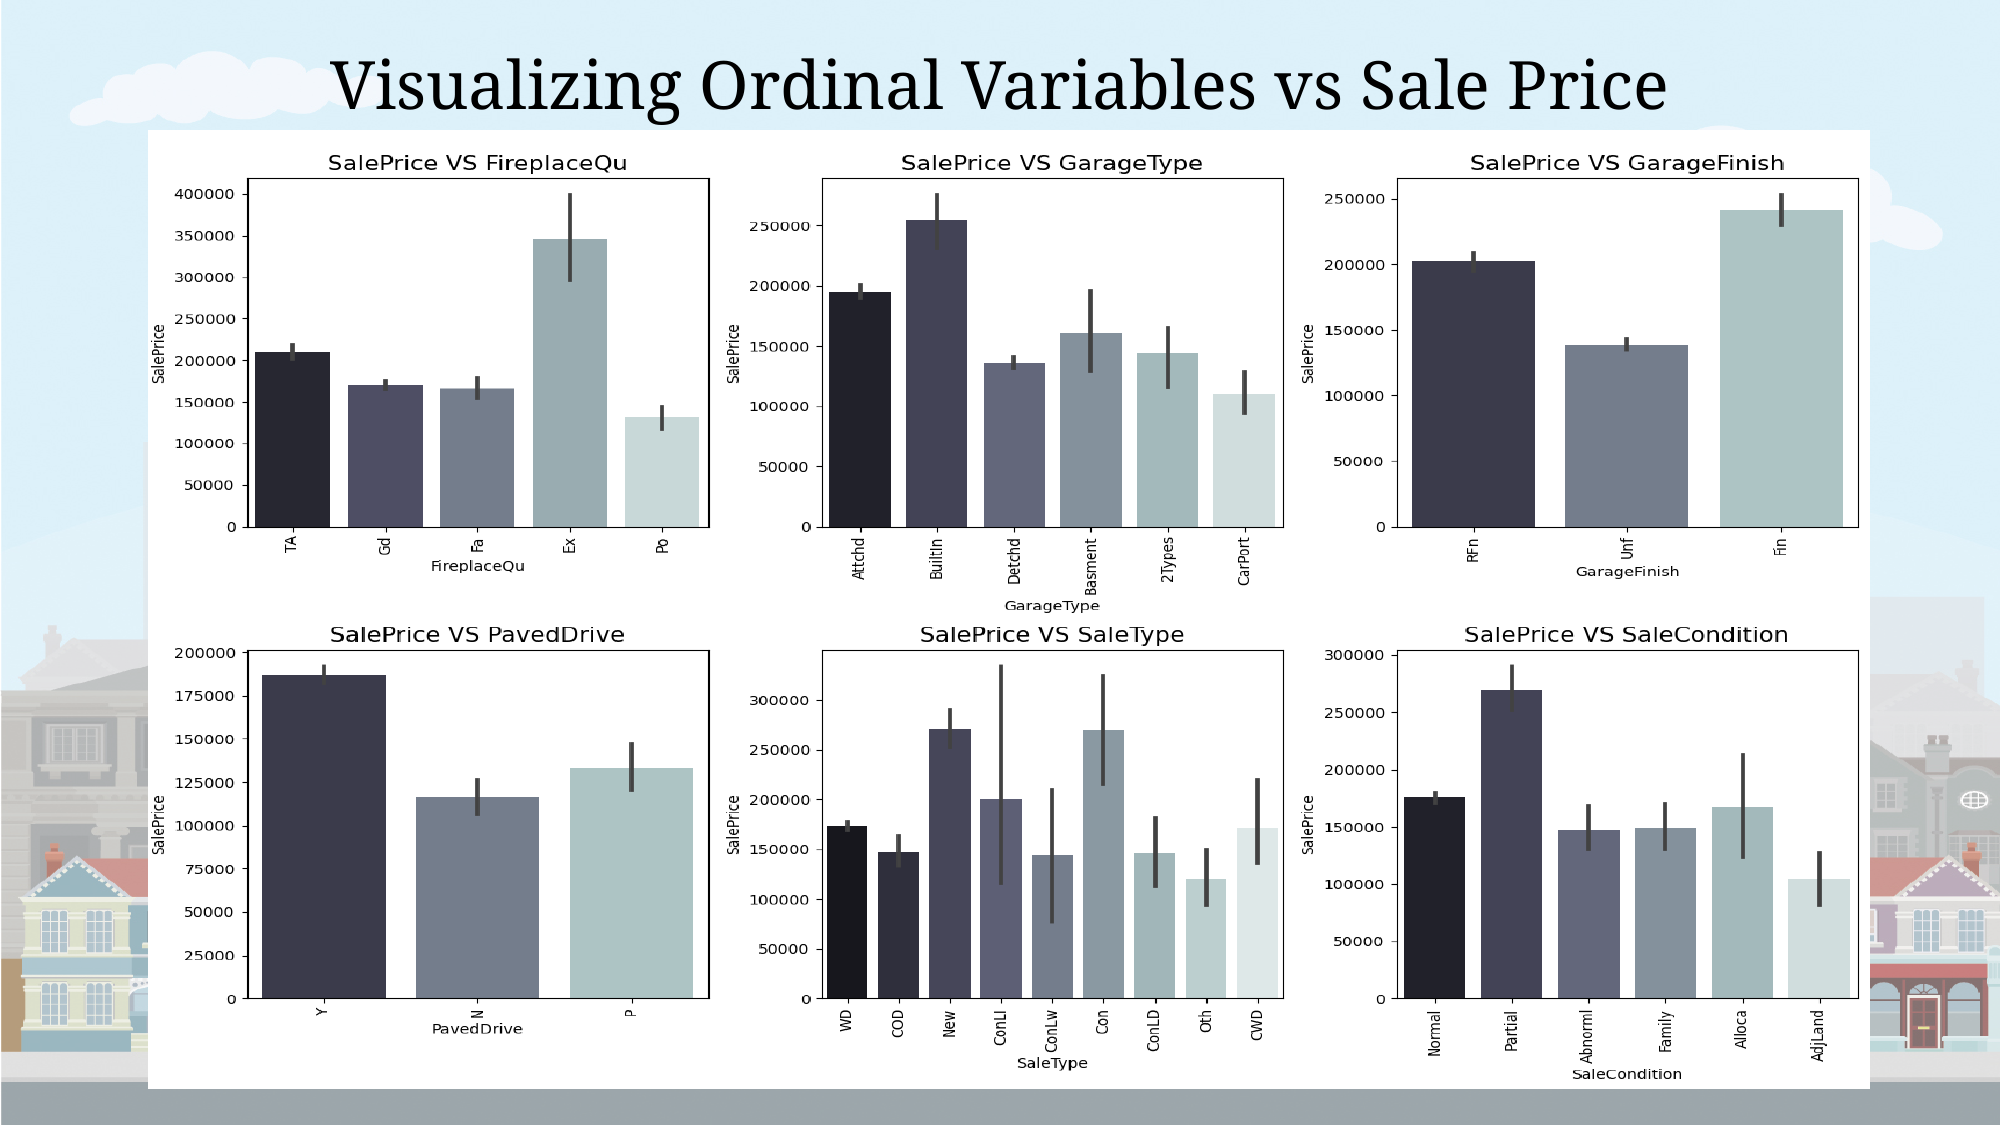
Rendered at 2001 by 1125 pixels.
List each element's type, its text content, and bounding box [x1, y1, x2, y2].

picture [148, 130, 1870, 1090]
text_box Visualizing Ordinal Variables vs Sale Price [111, 35, 1889, 130]
